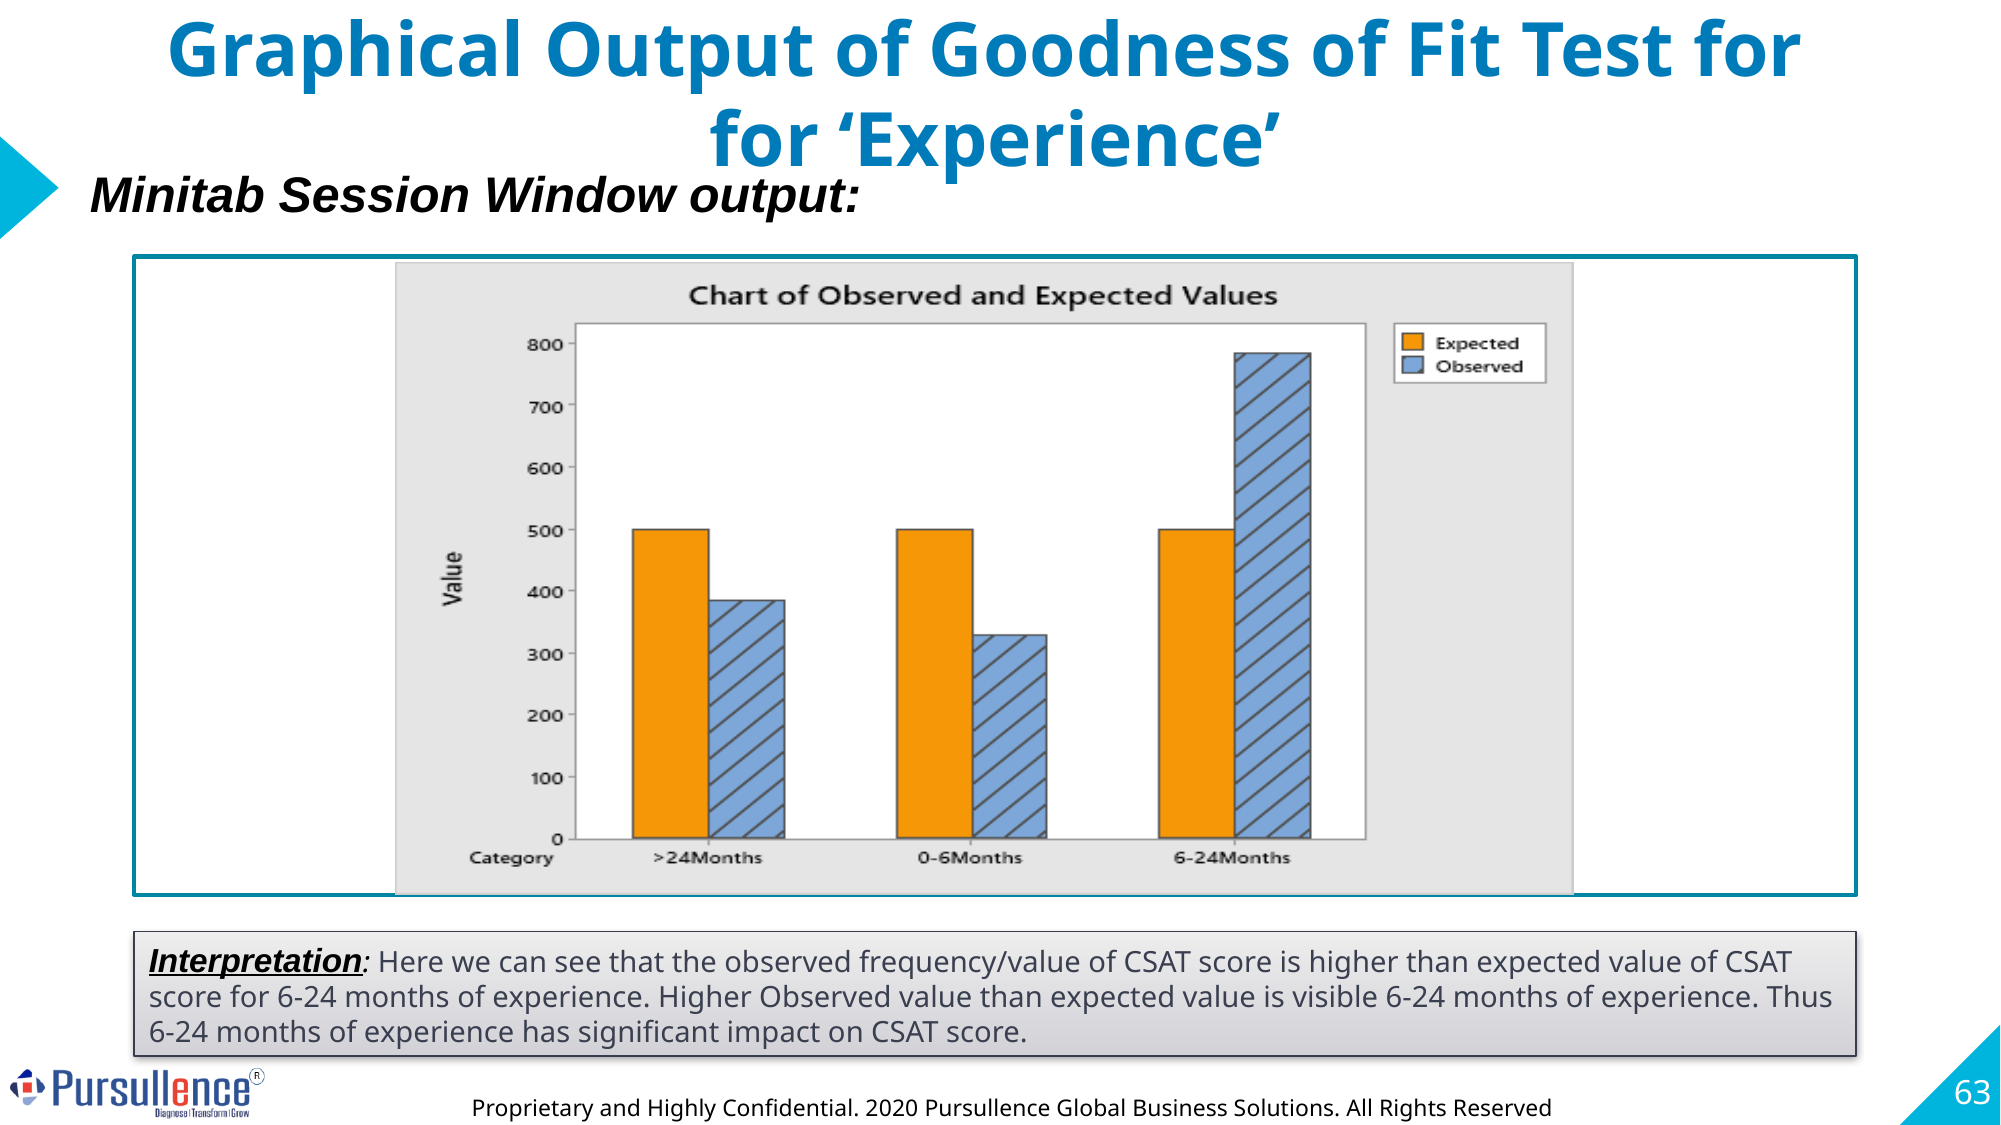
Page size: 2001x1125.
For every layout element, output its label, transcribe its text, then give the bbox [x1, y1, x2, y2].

text_box Minitab Session Window output: [74, 155, 895, 231]
text_box Graphical Output of Goodness of Fit Test for for ‘Experience’ [74, 0, 1916, 184]
picture [0, 1061, 265, 1122]
text_box Proprietary and Highly Confidential. 2020 Pursullence Global Business Solutions. All Rights Reserved [456, 1085, 1734, 1125]
slide_number 63 [1891, 1014, 1992, 1117]
text_box [132, 254, 1858, 897]
text_box Interpretation: Here we can see that the observed frequency/value of CSAT score is higher than expected value of CSAT score for 6-24 months of experience. Higher Observed value than expected value is visible 6-24 months of experience. Thus 6-24 months of experience has significant impact on CSAT score. [133, 931, 1857, 1057]
picture [394, 262, 1575, 894]
